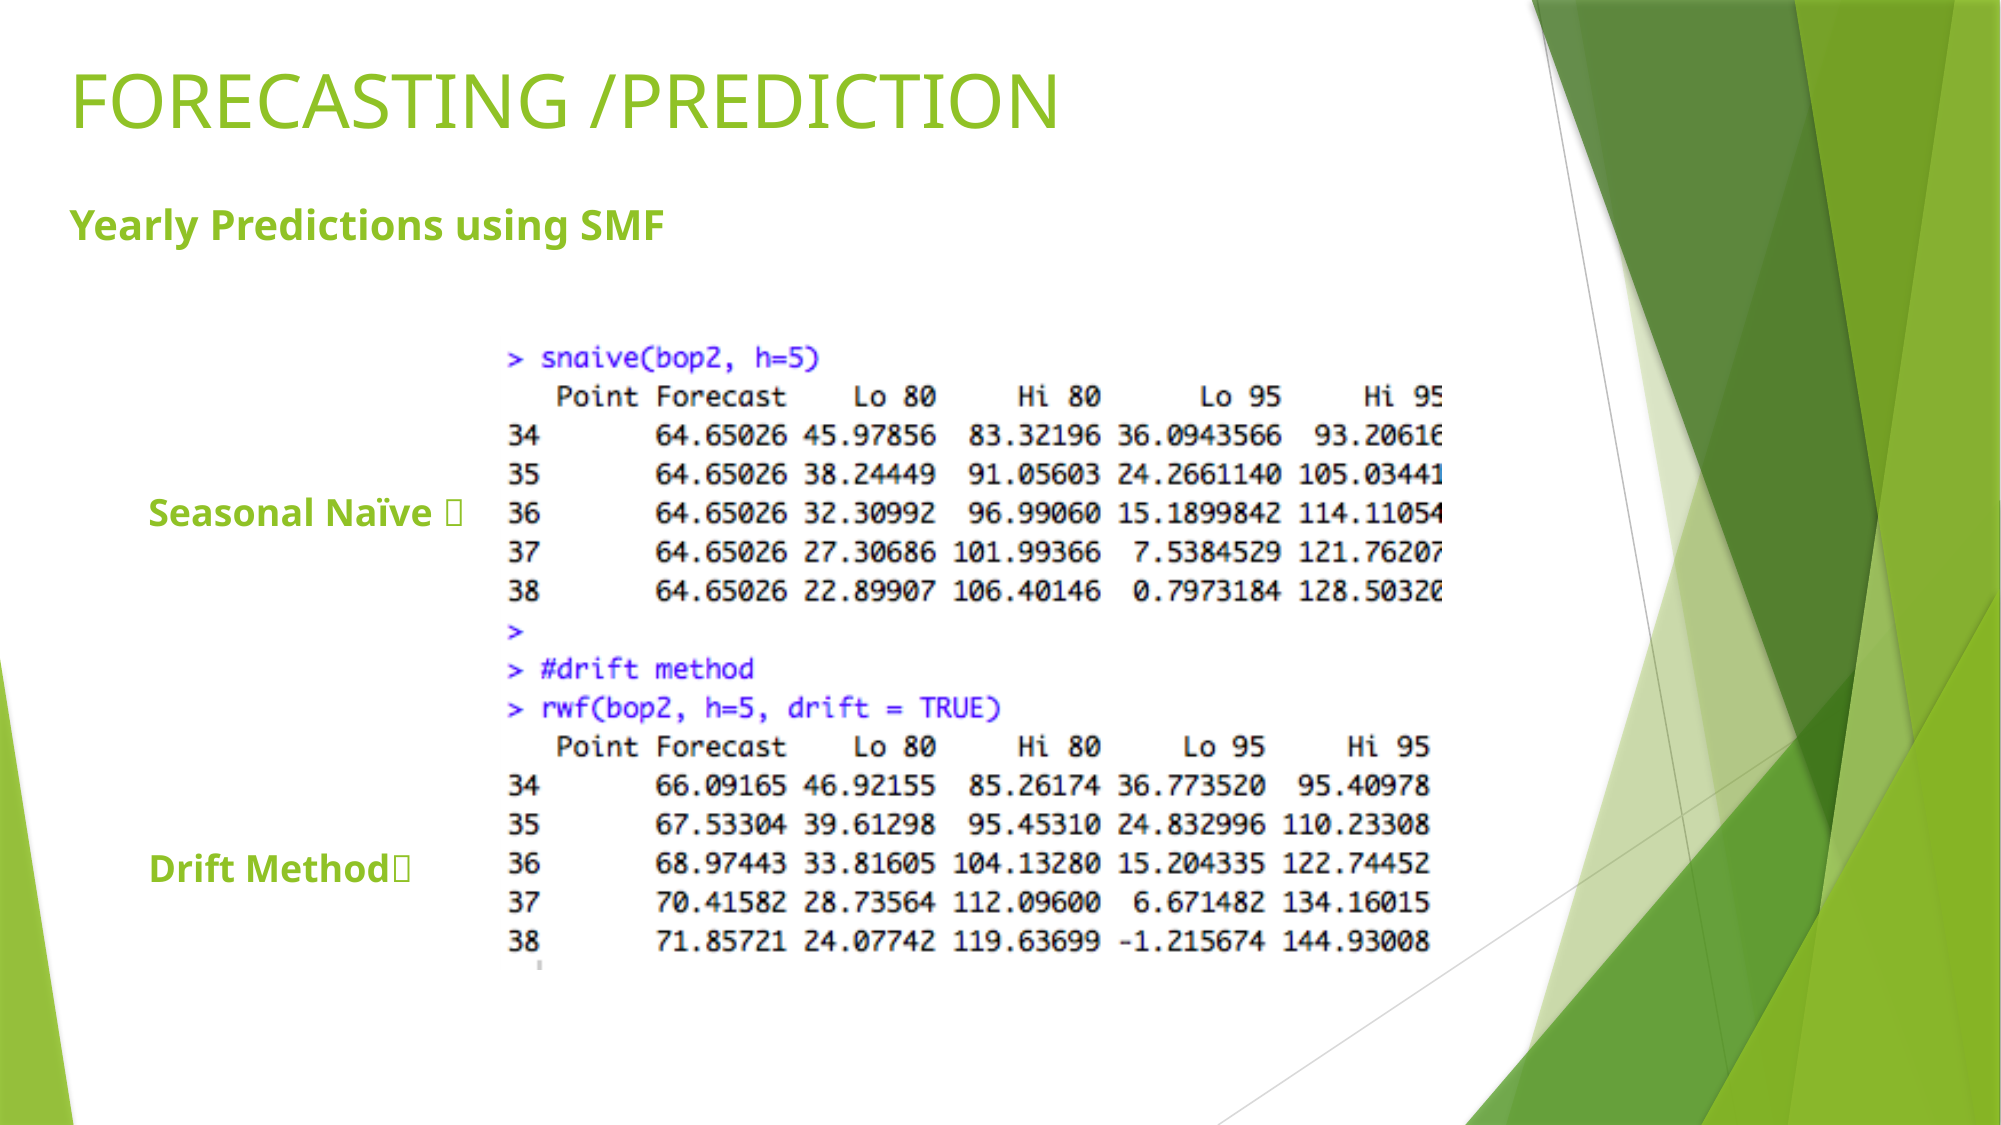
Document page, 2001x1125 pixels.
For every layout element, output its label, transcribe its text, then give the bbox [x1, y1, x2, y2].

text_box Drift Method [133, 837, 457, 898]
text_box Seasonal Naïve  [133, 481, 493, 542]
picture [498, 336, 1442, 971]
text_box Yearly Predictions using SMF [54, 191, 1522, 311]
title FORECASTING /PREDICTION [54, 45, 1522, 166]
